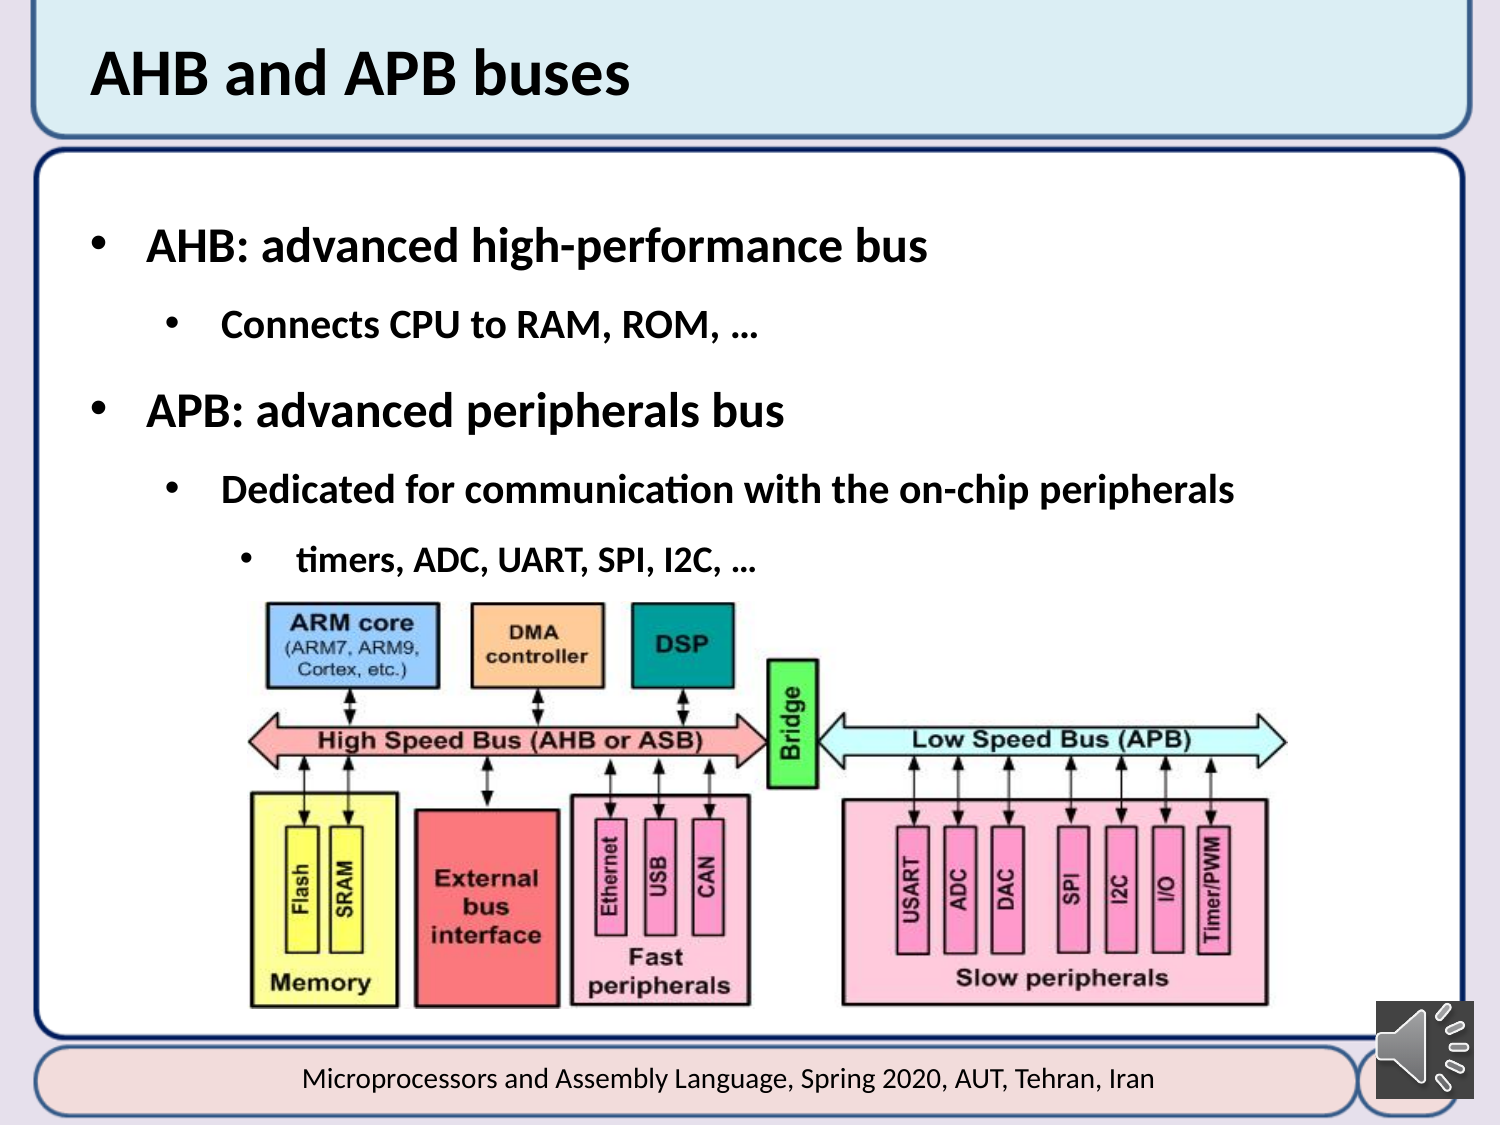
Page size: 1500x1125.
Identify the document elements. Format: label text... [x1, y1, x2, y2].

picture [0, 0, 1500, 1125]
title AHB and APB buses [75, 0, 1425, 138]
text_box AHB: advanced high-performance bus Connects CPU to RAM, ROM, … APB: advanced peripherals bus Dedicated for communication with the on-chip peripherals timers, ADC, UART, SPI, I2C, … [75, 174, 1463, 588]
slide_number 6 [1363, 1049, 1453, 1110]
text_box Microprocessors and Assembly Language, Spring 2020, AUT, Tehran, Iran [162, 1051, 1288, 1102]
